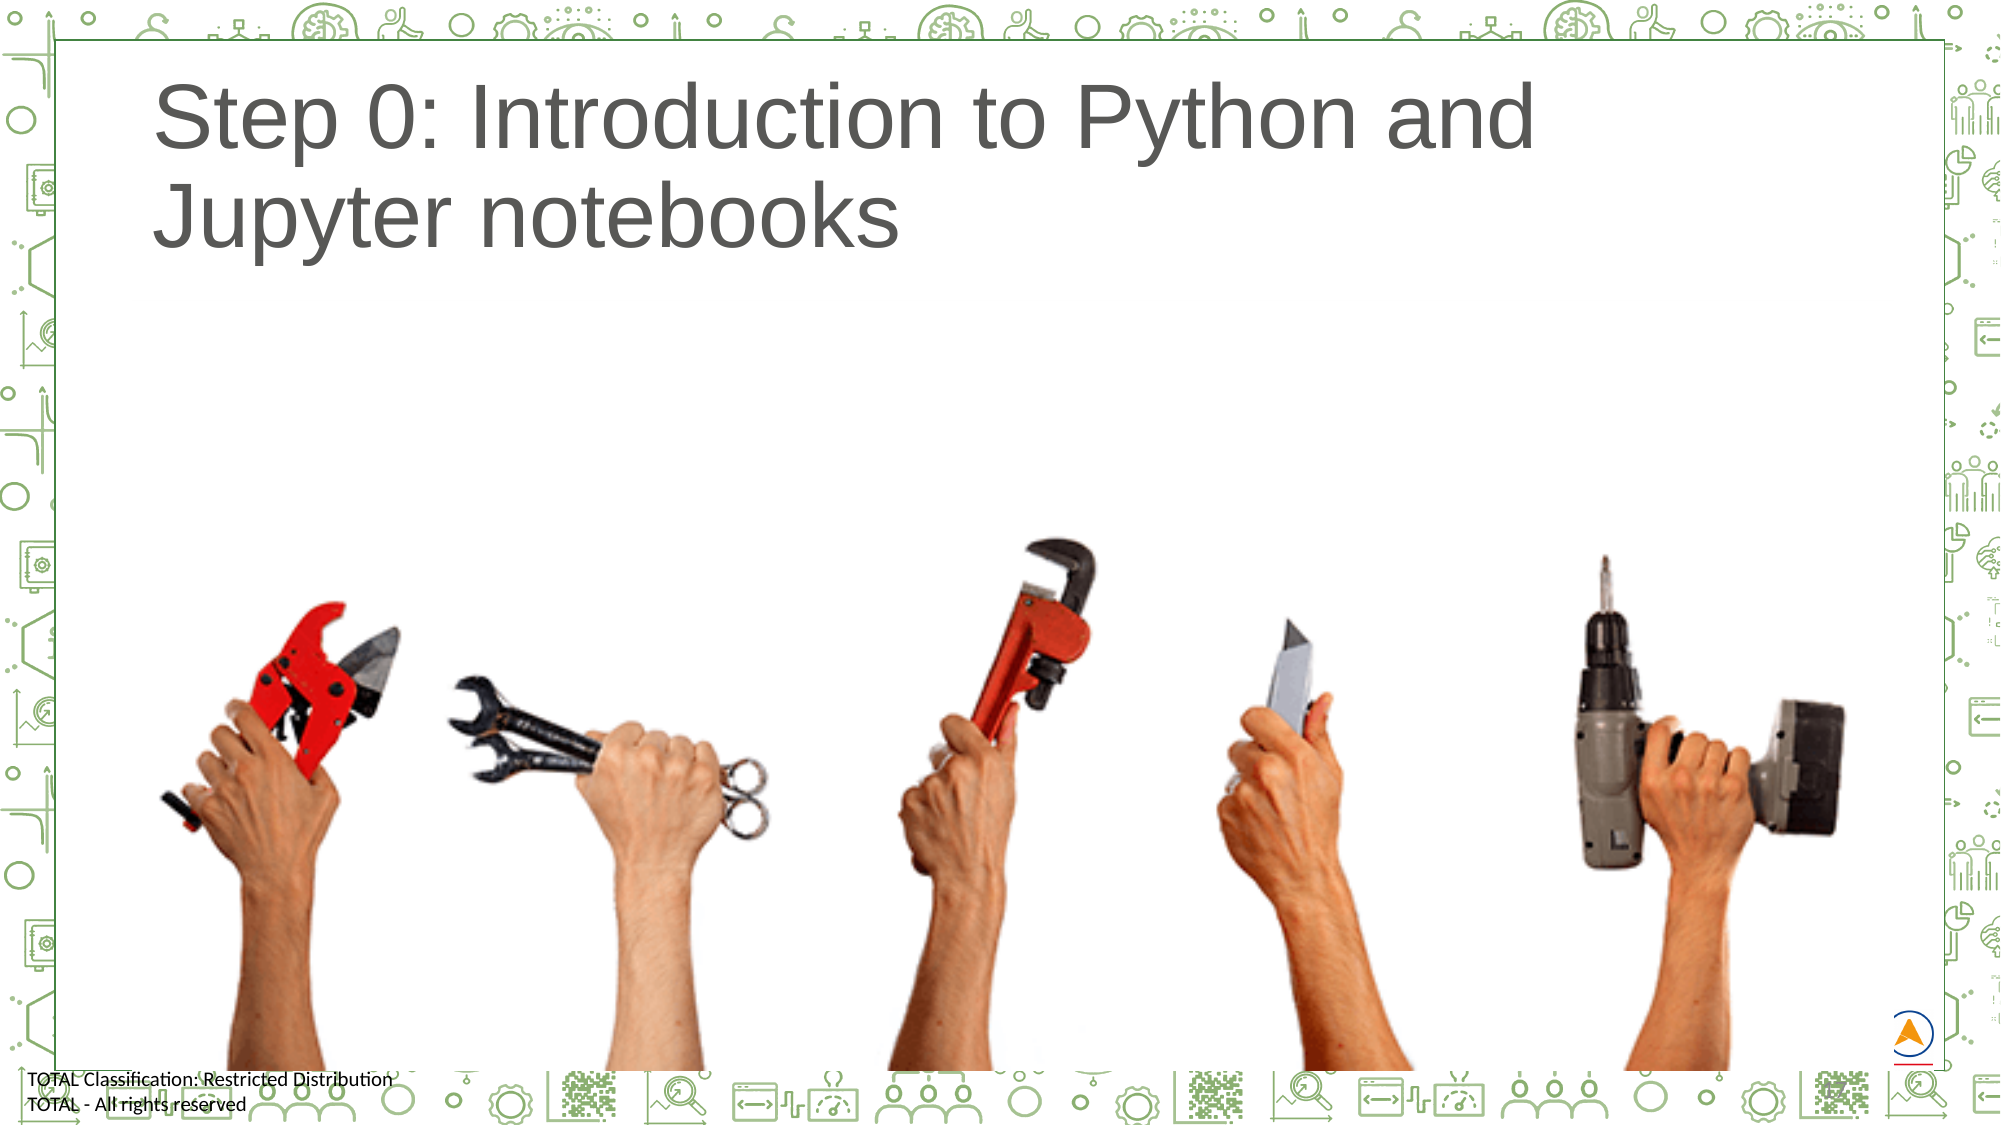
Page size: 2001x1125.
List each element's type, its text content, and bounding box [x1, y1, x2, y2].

picture [132, 299, 1934, 1071]
slide_number 17 [1412, 1071, 1863, 1119]
title Step 0: Introduction to Python and Jupyter notebooks [137, 59, 1863, 278]
